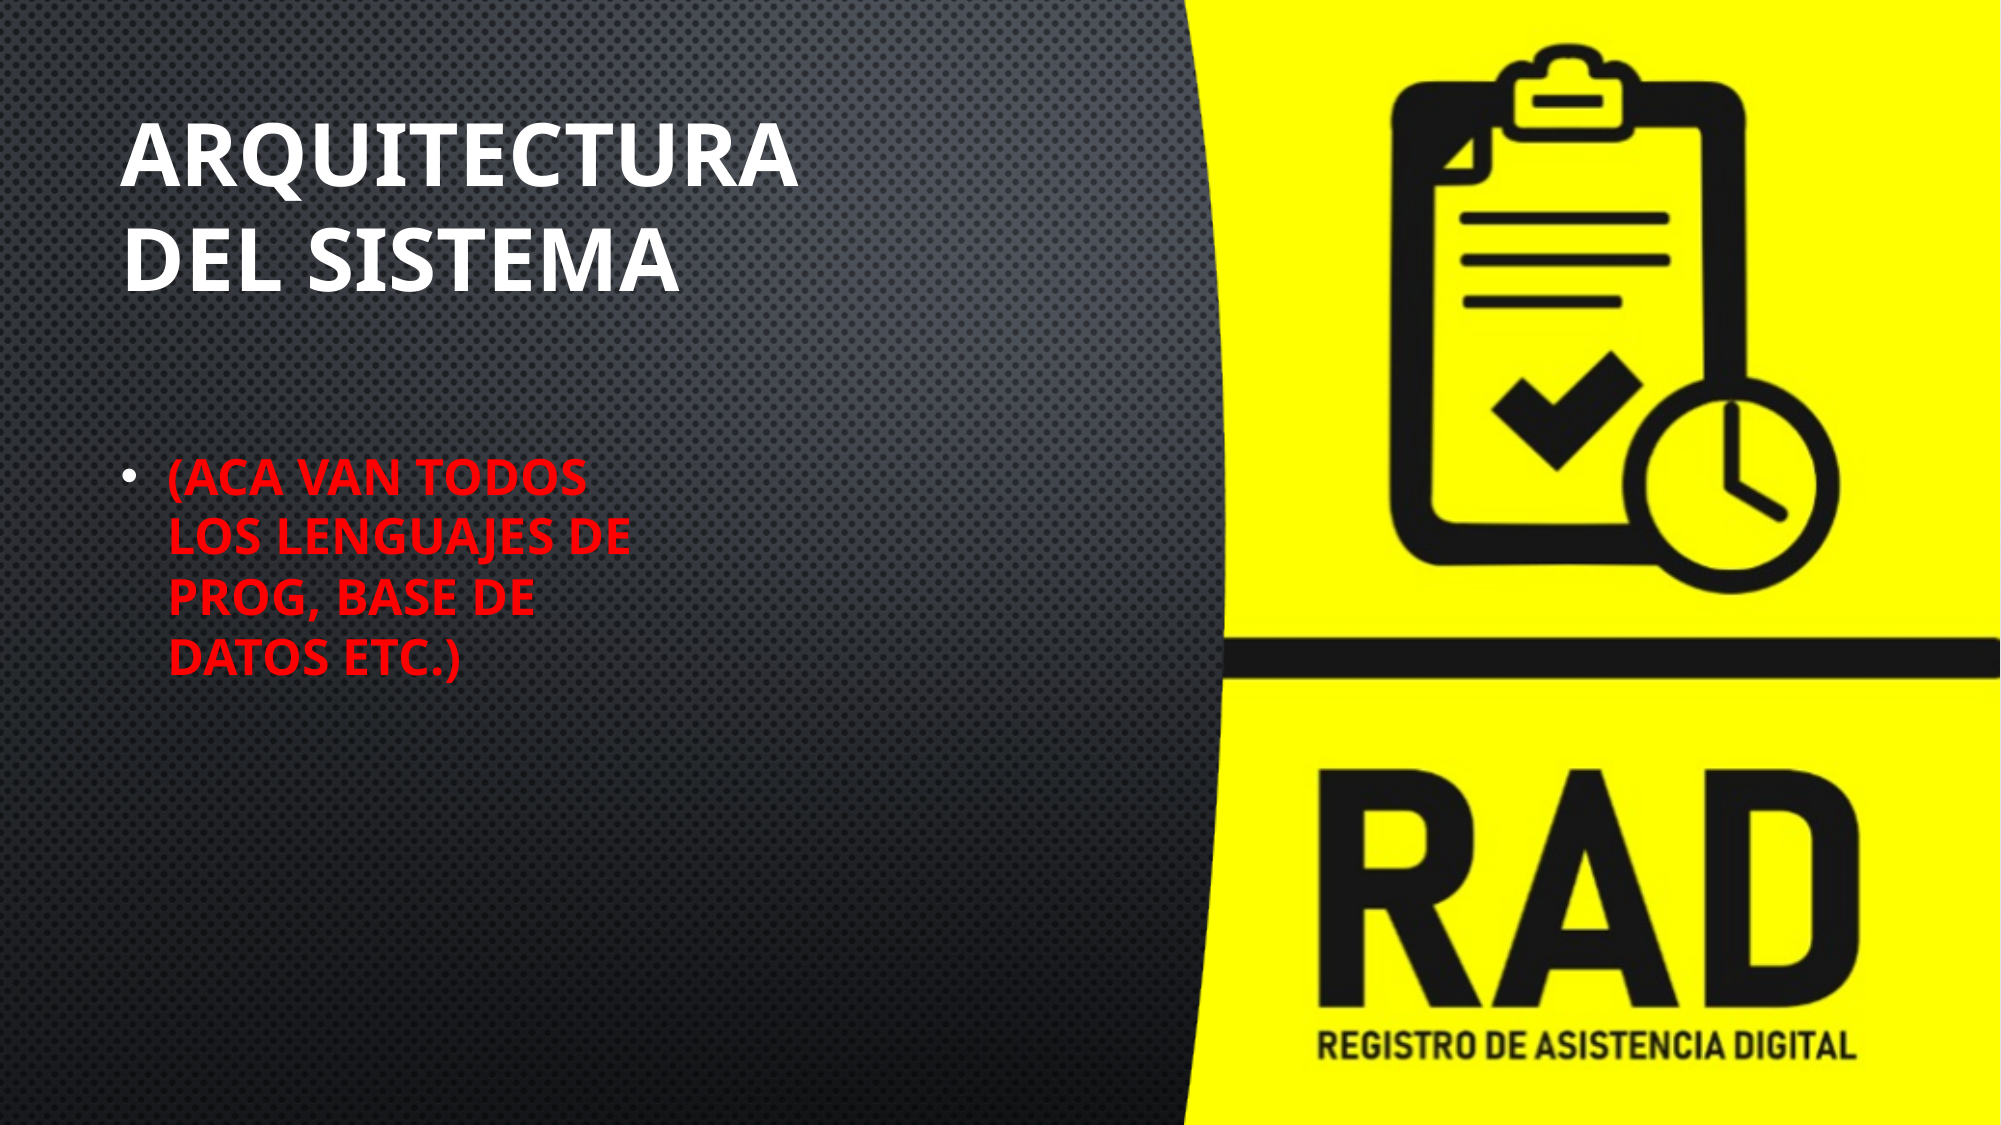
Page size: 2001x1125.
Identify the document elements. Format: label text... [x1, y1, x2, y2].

picture [1184, 0, 2000, 1125]
list (aca van todos los lenguajes de prog, base de datos etc.) [105, 437, 704, 966]
title Arquitectura del sistema [105, 48, 848, 361]
